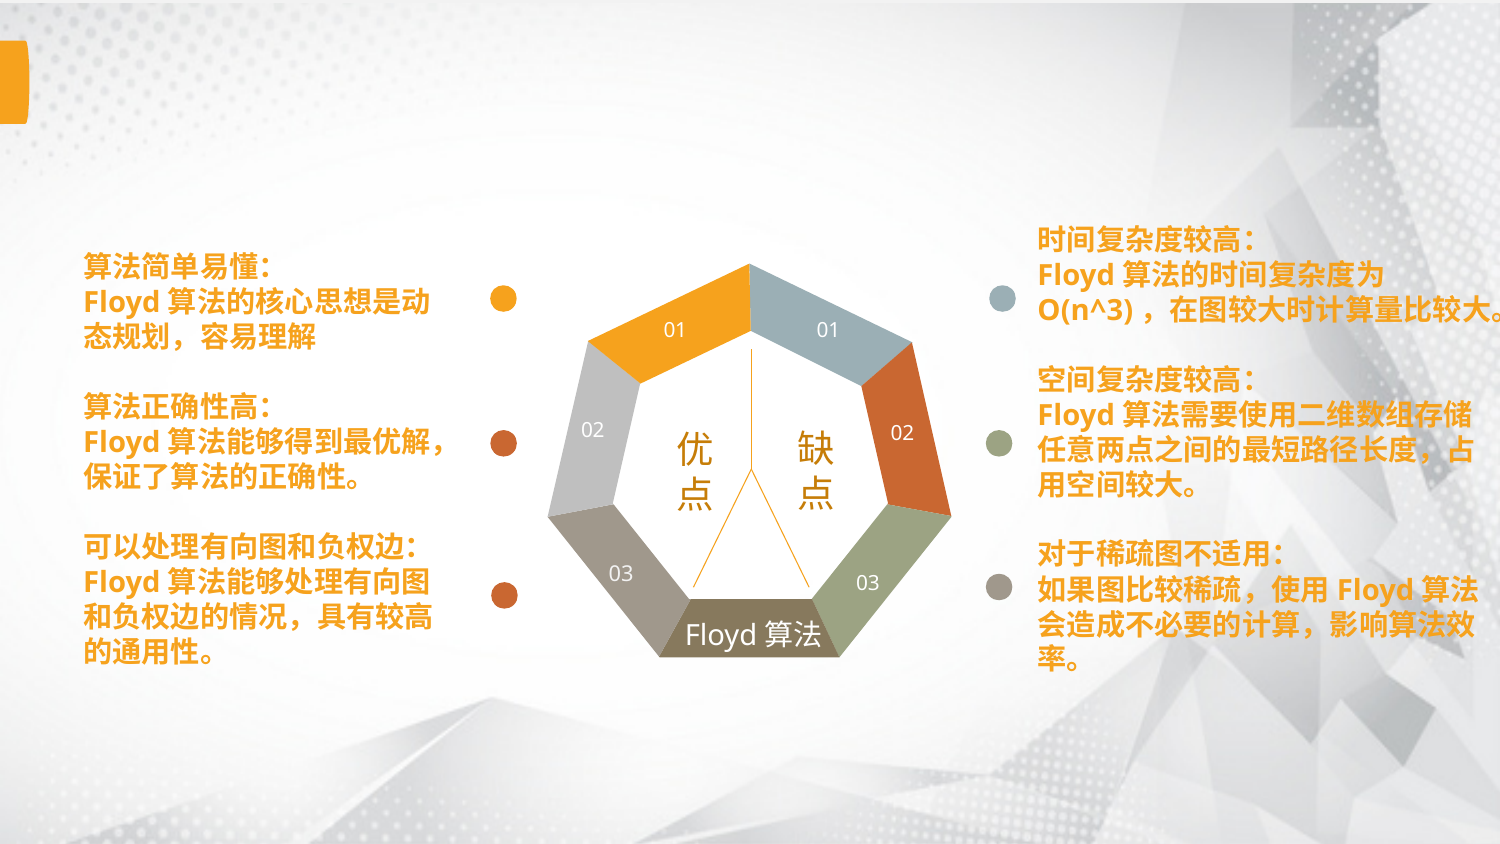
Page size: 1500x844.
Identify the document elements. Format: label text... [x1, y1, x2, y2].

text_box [693, 469, 751, 588]
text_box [547, 263, 952, 658]
text_box [491, 582, 518, 609]
text_box [989, 285, 1016, 312]
picture [0, 3, 1500, 844]
text_box [490, 285, 517, 312]
text_box 算法简单易懂： Floyd算法的核心思想是动态规划，容易理解 算法正确性高： Floyd算法能够得到最优解，保证了算法的正确性。 可以处理有向图和负权边：Floyd算法能够处理有向图和负权边的情况，具有较高的通用性。 [68, 241, 457, 676]
text_box Floyd算法 [670, 608, 1432, 659]
text_box [985, 573, 1013, 601]
text_box 时间复杂度较高： Floyd算法的时间复杂度为O(n^3)，在图较大时计算量比较大。 空间复杂度较高： Floyd算法需要使用二维数组存储任意两点之间的最短路径长度，占用空间较大。 对于稀疏图不适用： 如果图比较稀疏，使用Floyd算法会造成不必要的计算，影响算法效率。 [1022, 168, 1500, 684]
text_box [490, 430, 517, 457]
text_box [751, 469, 810, 588]
text_box [985, 430, 1013, 457]
